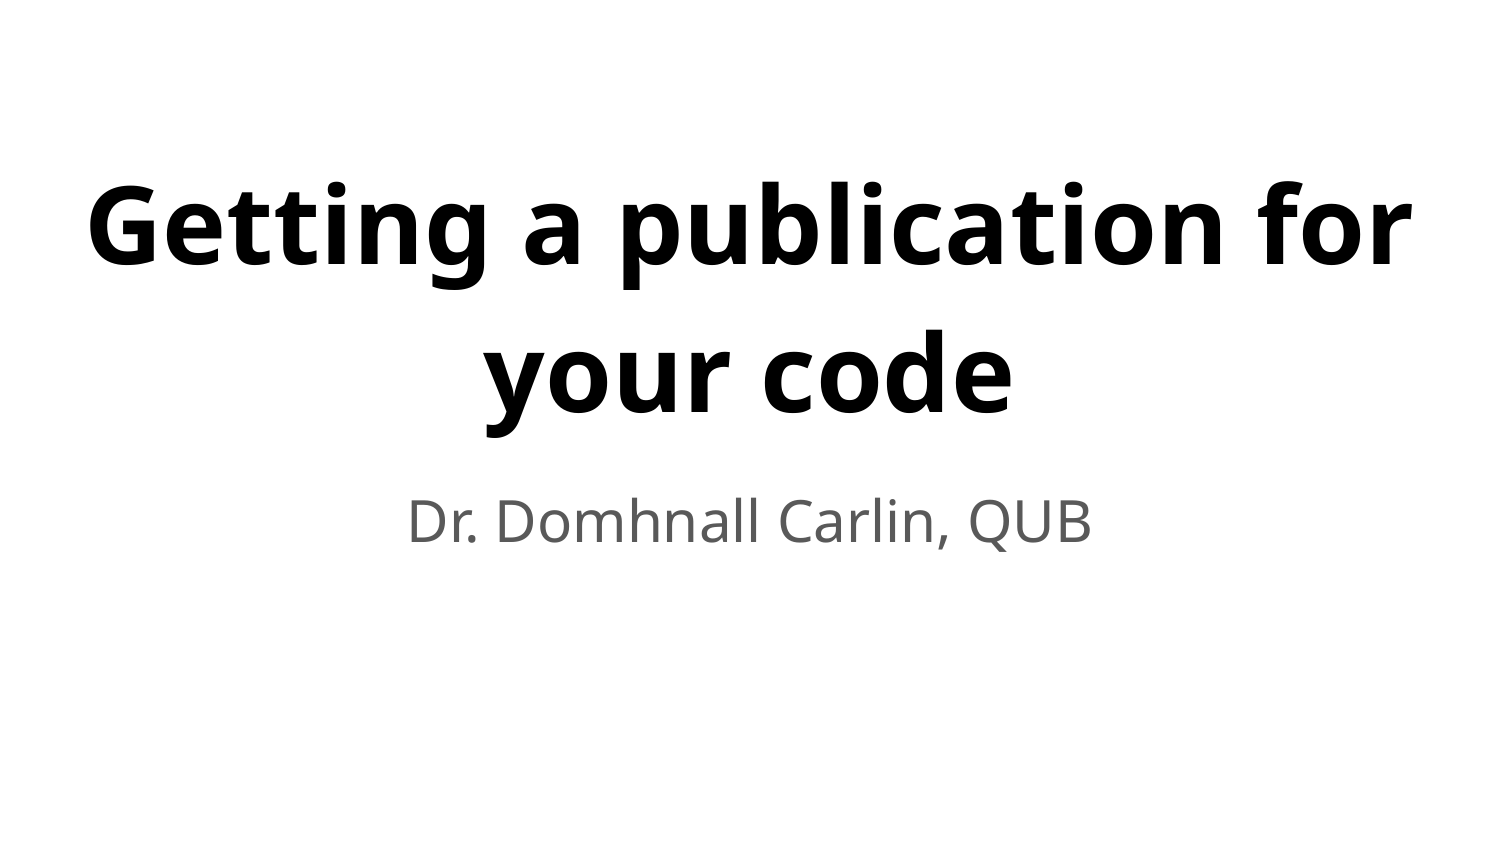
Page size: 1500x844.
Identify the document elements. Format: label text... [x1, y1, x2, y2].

title Getting a publication for your code [51, 122, 1449, 459]
subtitle Dr. Domhnall Carlin, QUB [51, 464, 1449, 595]
